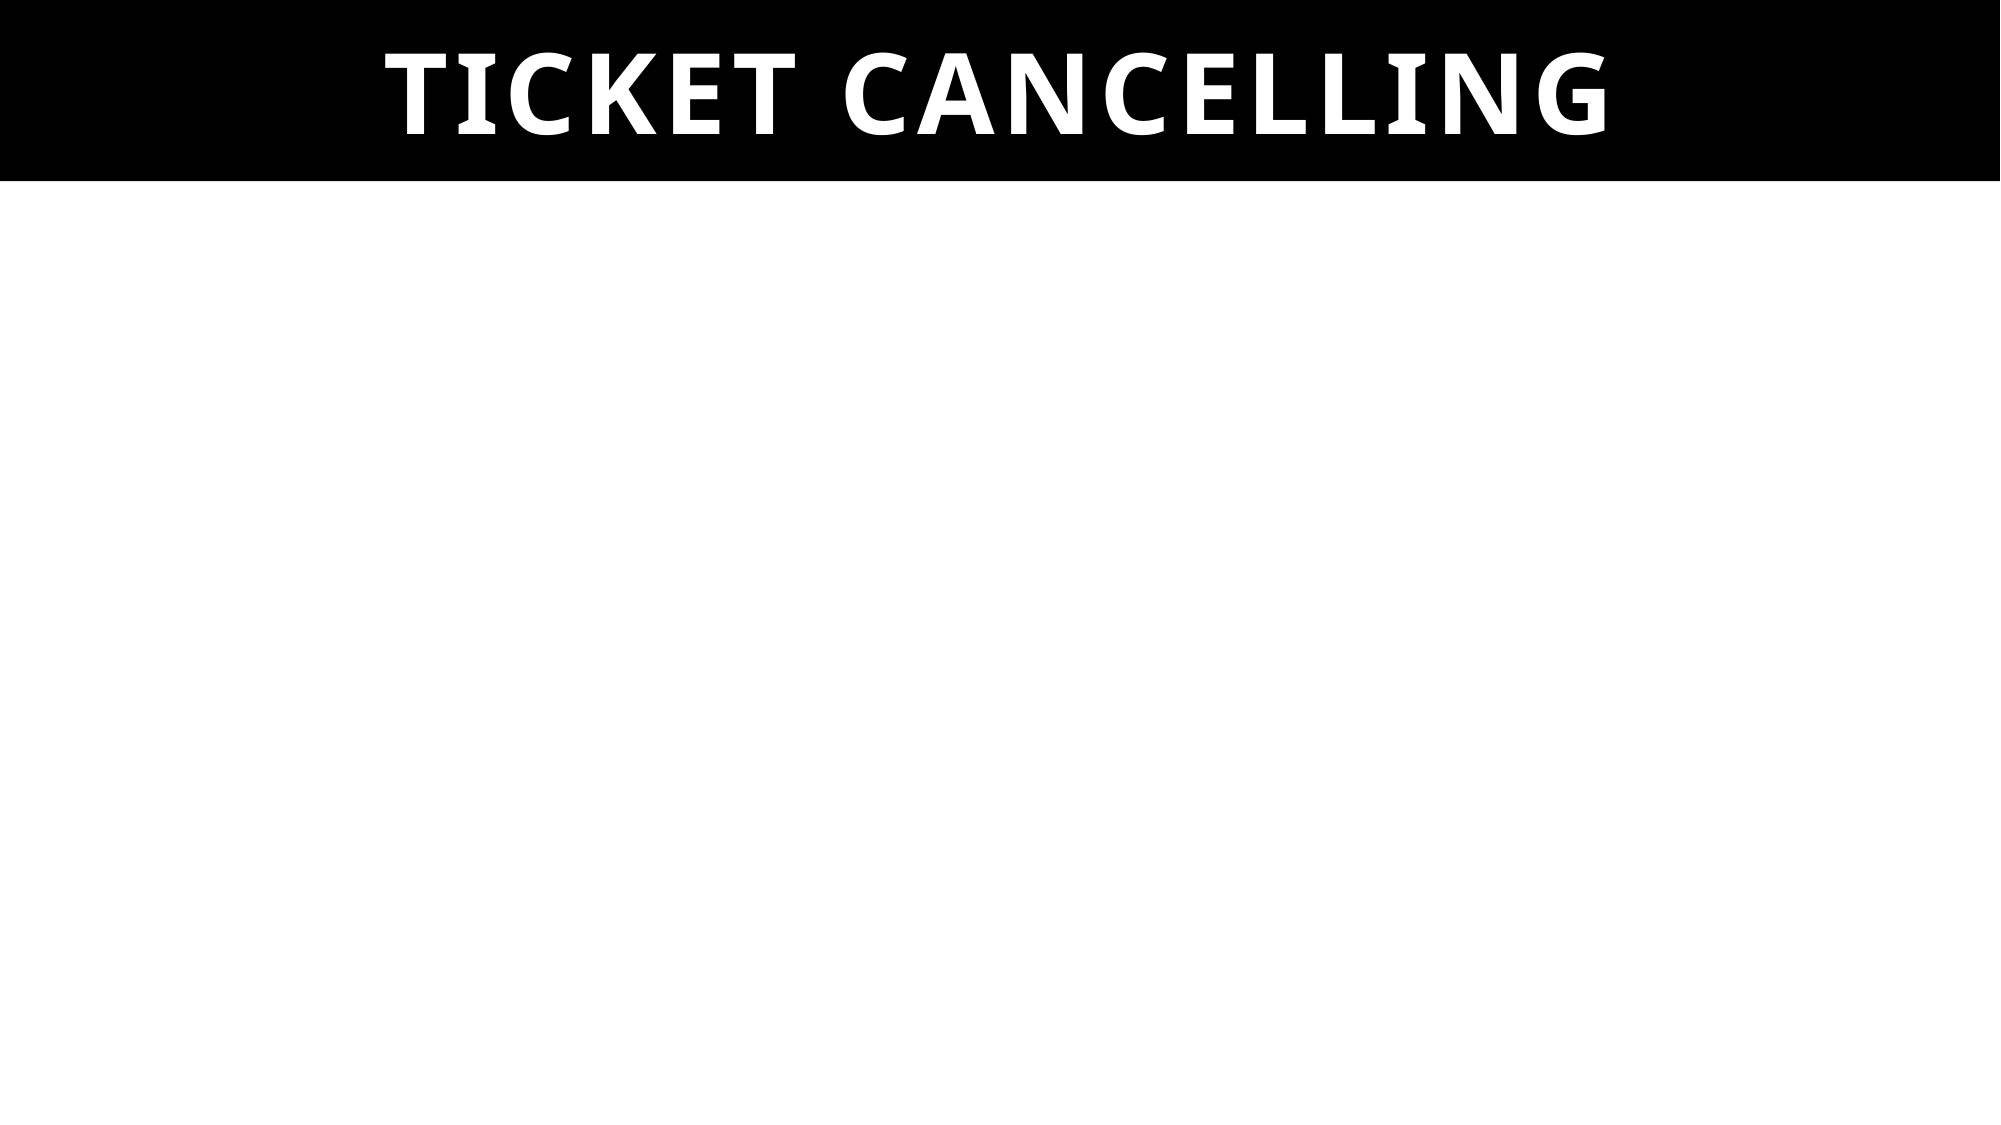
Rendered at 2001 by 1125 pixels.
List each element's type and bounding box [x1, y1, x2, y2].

text_box [0, 0, 2000, 182]
